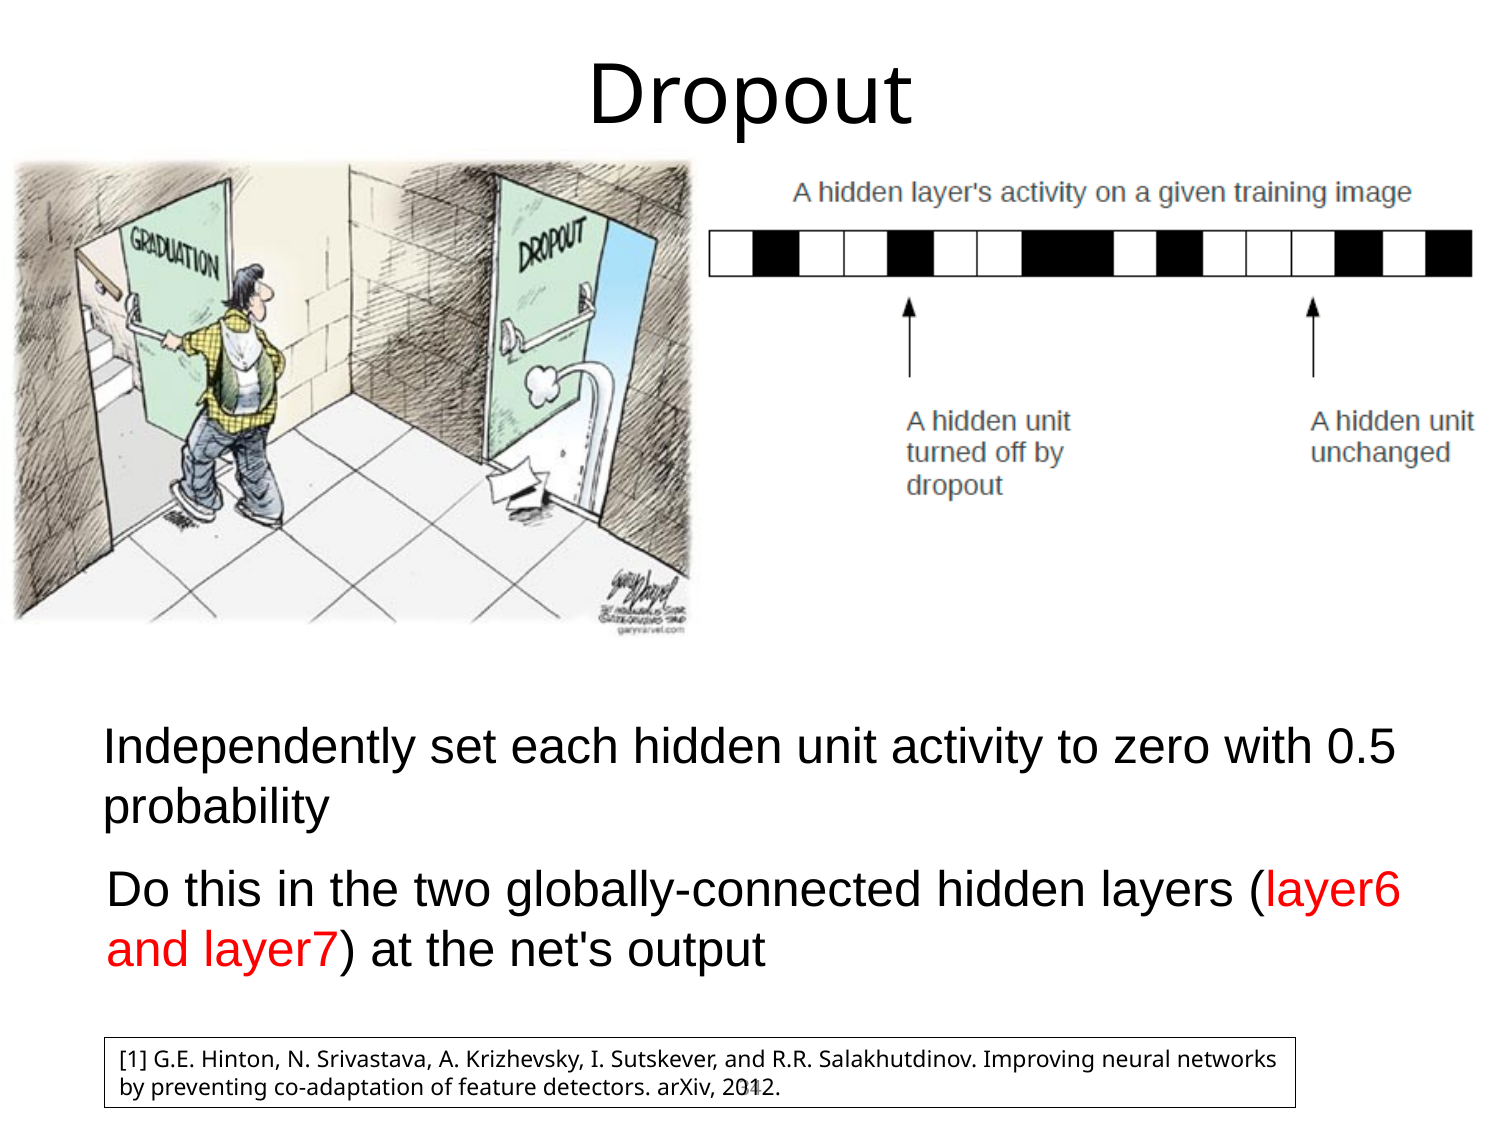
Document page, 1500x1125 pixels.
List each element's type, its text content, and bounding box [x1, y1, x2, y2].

slide_number 34 [575, 1058, 925, 1119]
picture [0, 148, 1500, 643]
text_box Independently set each hidden unit activity to zero with 0.5 probability [87, 706, 1413, 842]
text_box Do this in the two globally-connected hidden layers (layer6 and layer7) at the net's output [91, 848, 1417, 984]
text_box [1] G.E. Hinton, N. Srivastava, A. Krizhevsky, I. Sutskever, and R.R. Salakhutdinov. Improving neural networks by preventing co-adaptation of feature detectors. arXiv, 2012. [104, 1037, 1296, 1108]
text_box Dropout [103, 23, 1397, 158]
